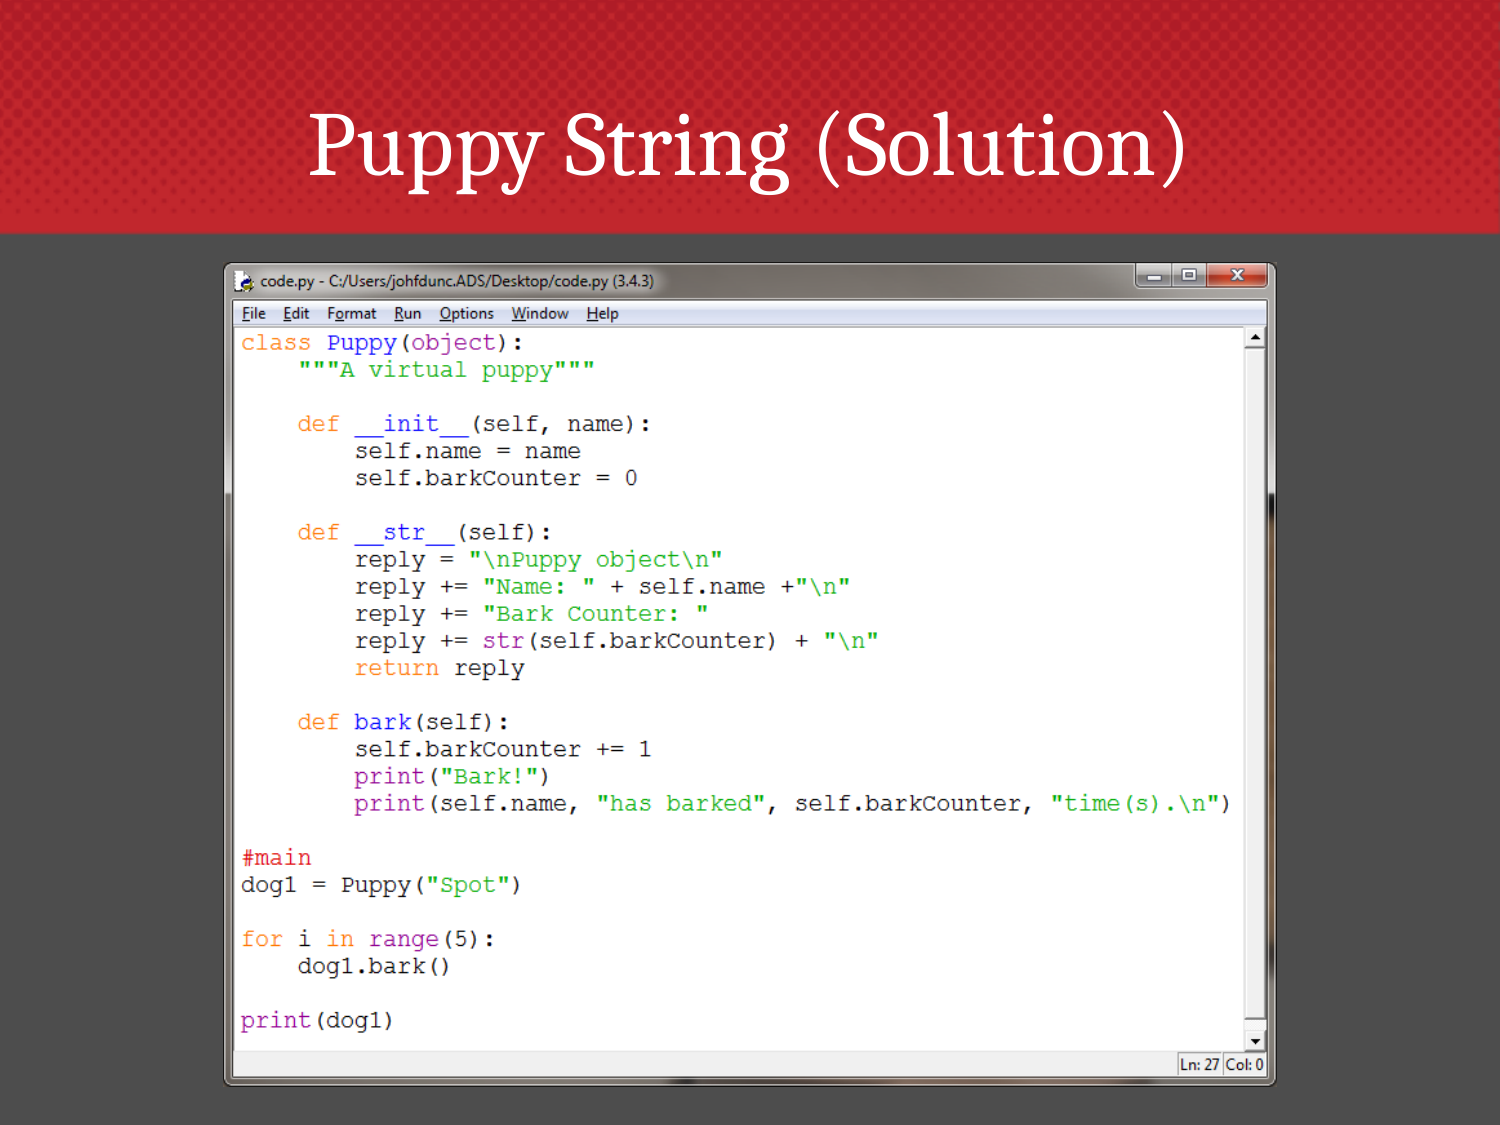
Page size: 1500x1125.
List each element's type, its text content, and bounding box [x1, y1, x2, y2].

title Puppy String (Solution) [75, 45, 1425, 233]
picture [0, 0, 1500, 1125]
